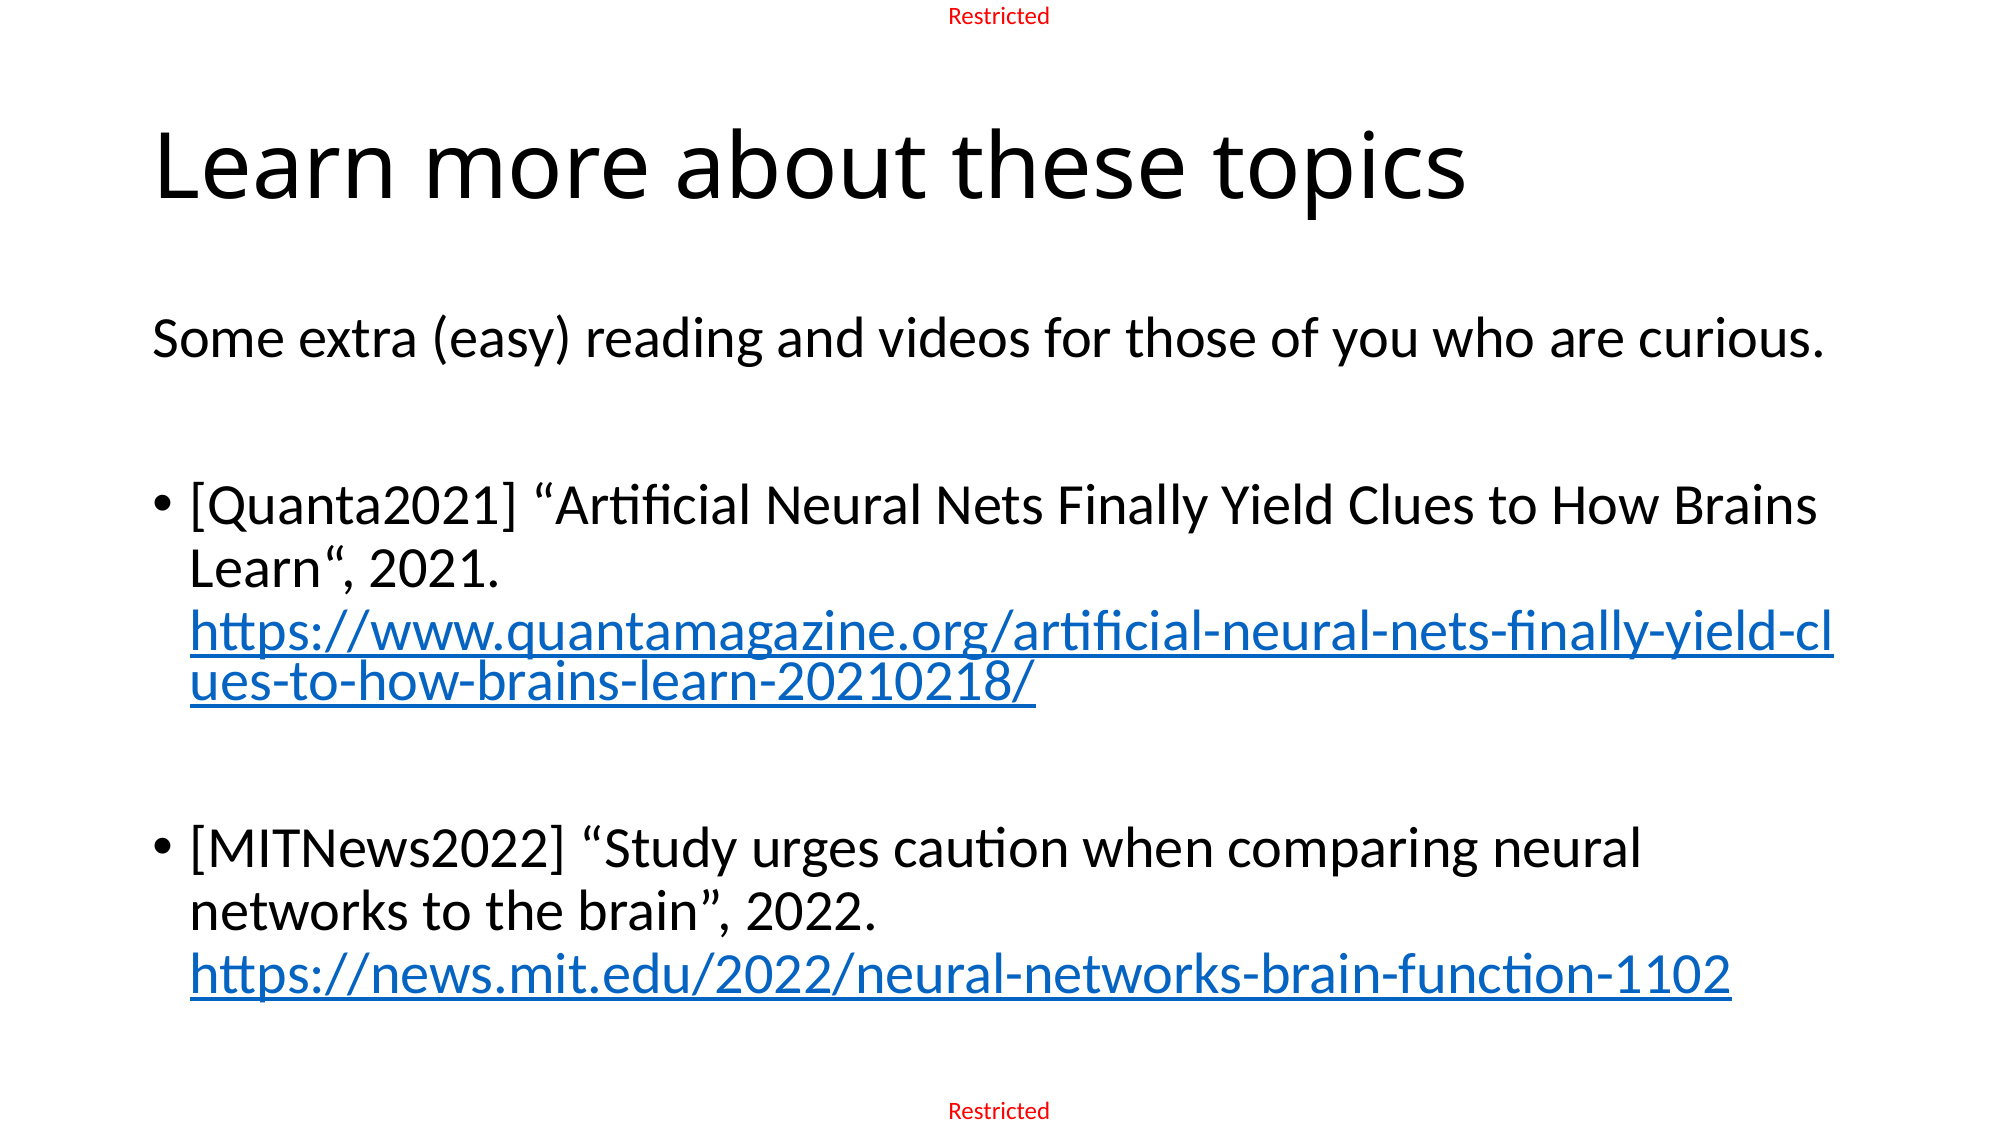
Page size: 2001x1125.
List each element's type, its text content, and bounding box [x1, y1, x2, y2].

list Some extra (easy) reading and videos for those of you who are curious. [Quanta2021] “Artificial Neural Nets Finally Yield Clues to How Brains Learn“, 2021. https://www.quantamagazine.org/artificial-neural-nets-finally-yield-clues-to-how-brains-learn-20210218/ [MITNews2022] “Study urges caution when comparing neural networks to the brain”, 2022. https://news.mit.edu/2022/neural-networks-brain-function-1102 [137, 299, 1863, 1125]
title Learn more about these topics [137, 59, 1863, 278]
